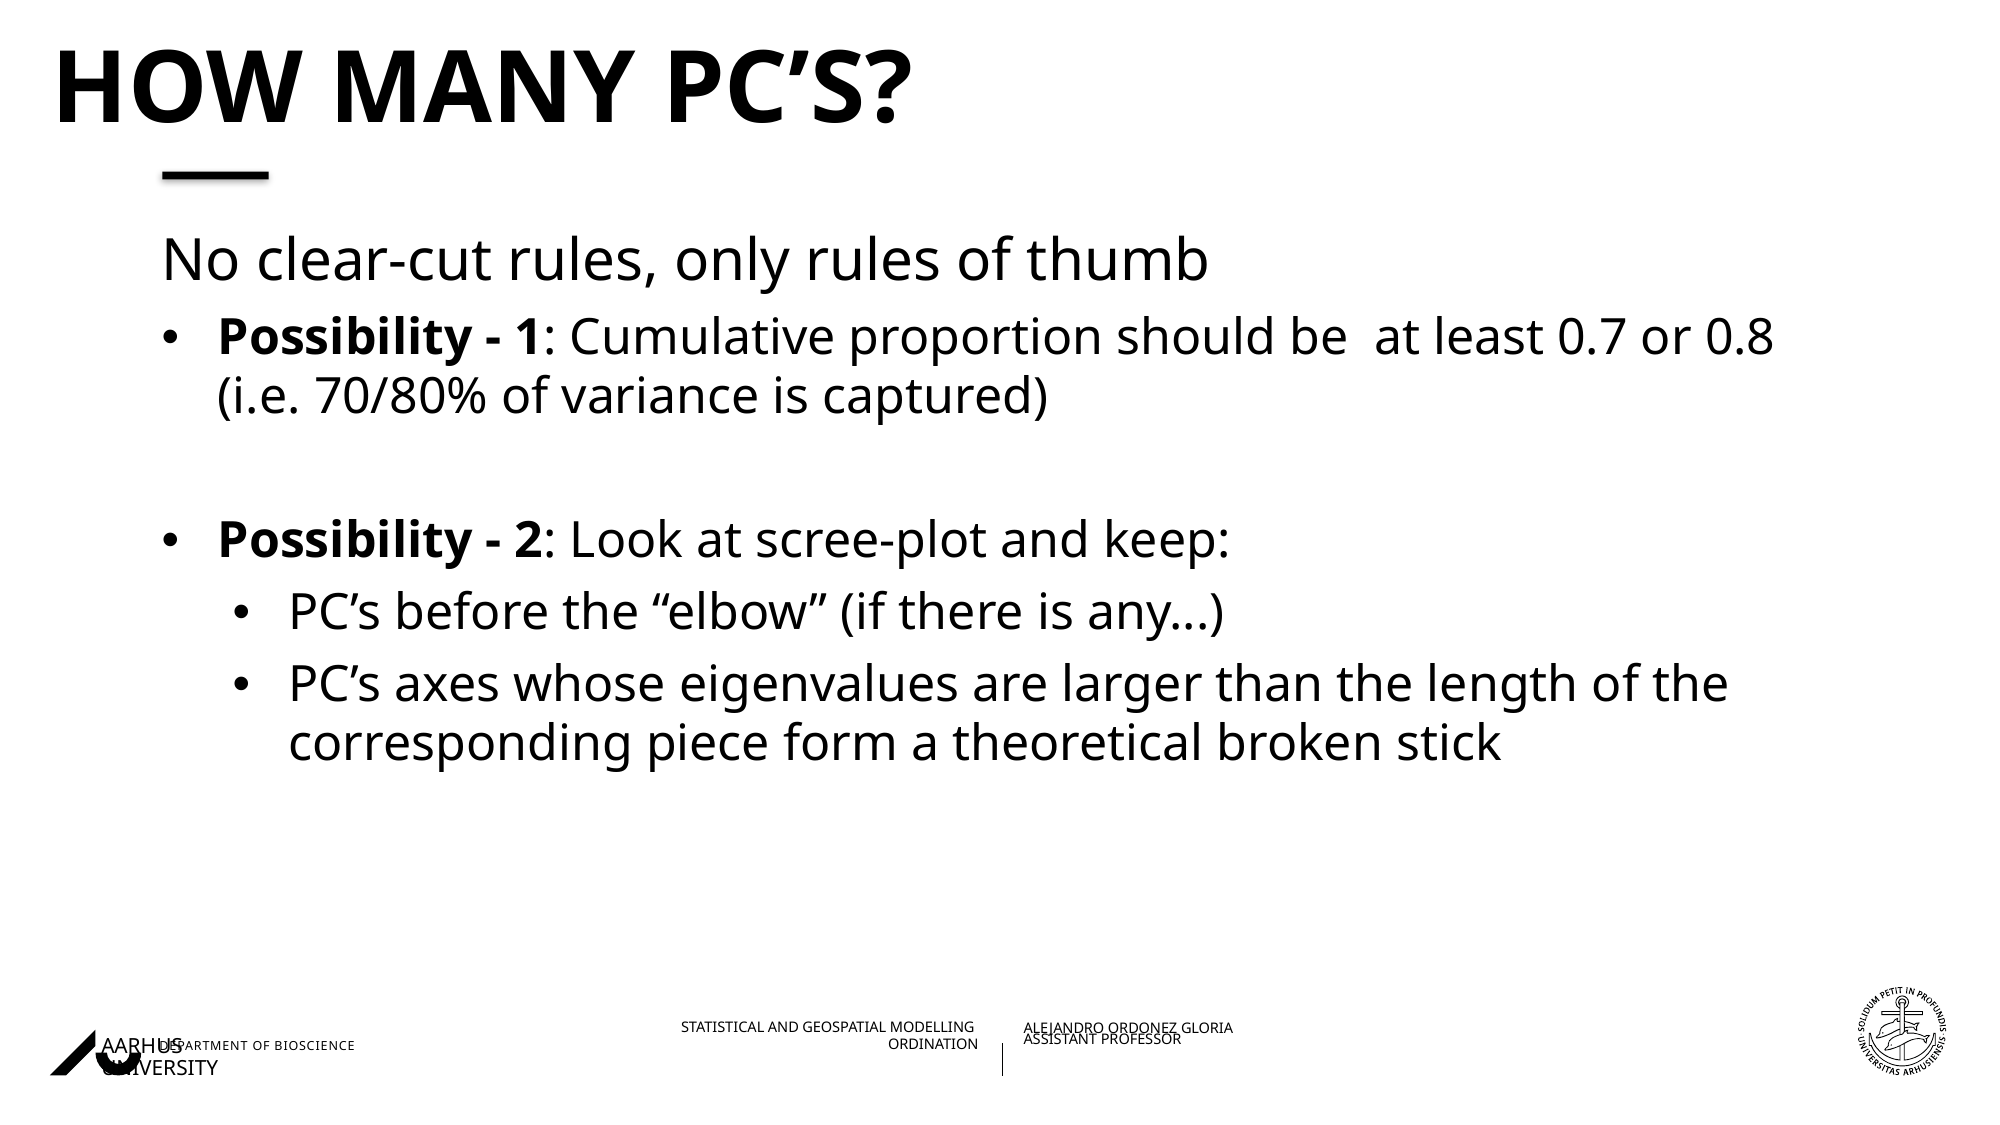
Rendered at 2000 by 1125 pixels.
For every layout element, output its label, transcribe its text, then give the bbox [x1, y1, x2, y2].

title How many PC’s? [51, 37, 1948, 162]
list No clear-cut rules, only rules of thumb Possibility - 1: Cumulative proportion should be at least 0.7 or 0.8 (i.e. 70/80% of variance is captured) Possibility - 2: Look at scree-plot and keep: PC’s before the “elbow” (if there is any...) PC’s axes whose eigenvalues are larger than the length of the corresponding piece form a theoretical broken stick [161, 224, 1839, 968]
